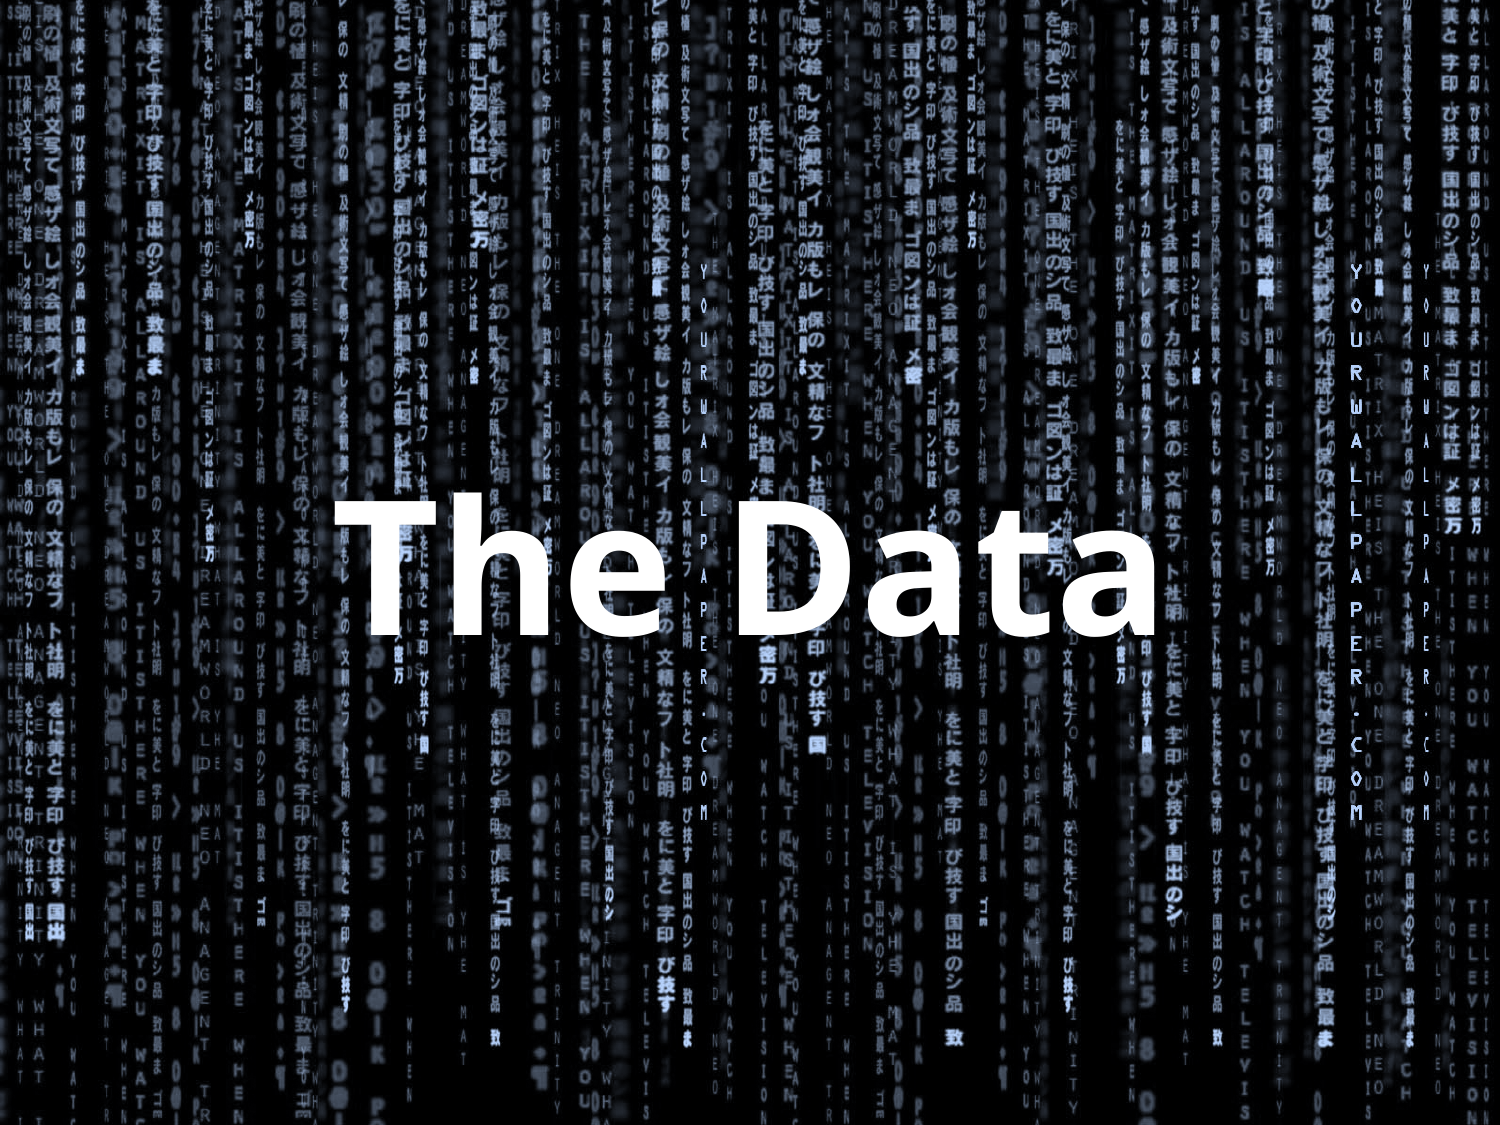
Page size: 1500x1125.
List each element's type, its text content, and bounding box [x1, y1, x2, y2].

title The Data [75, 45, 1425, 1075]
